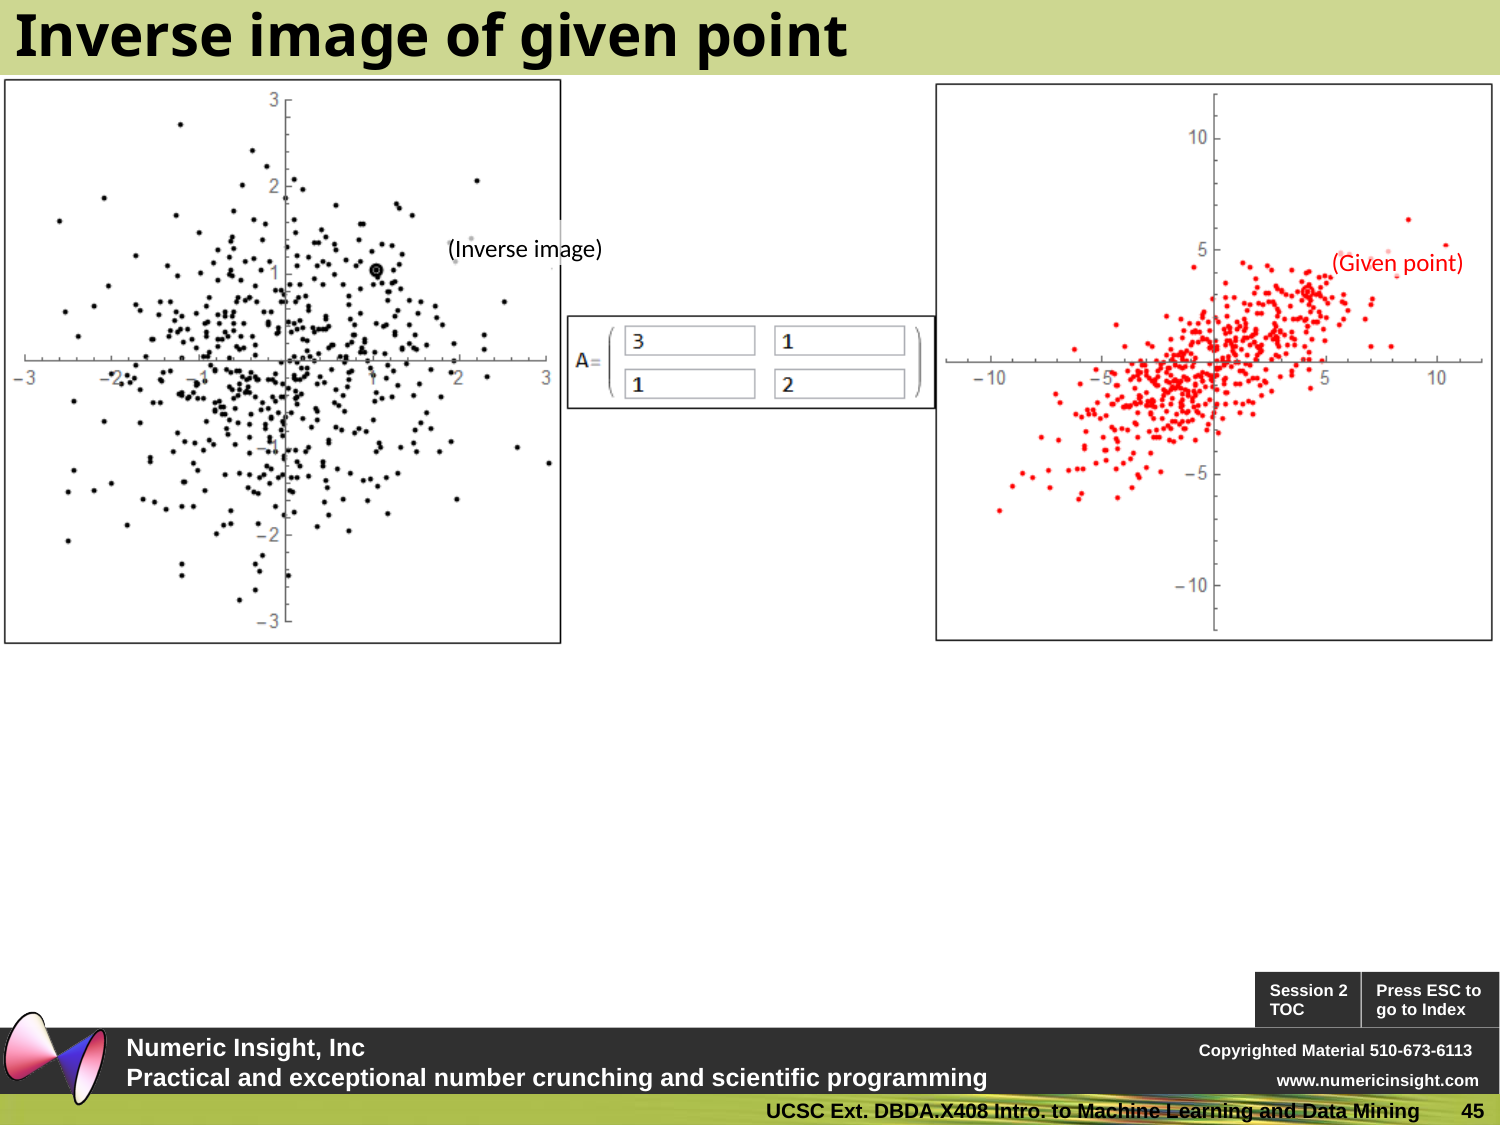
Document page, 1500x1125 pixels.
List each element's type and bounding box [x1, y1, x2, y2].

picture [0, 1007, 1500, 1125]
picture [0, 75, 1500, 647]
